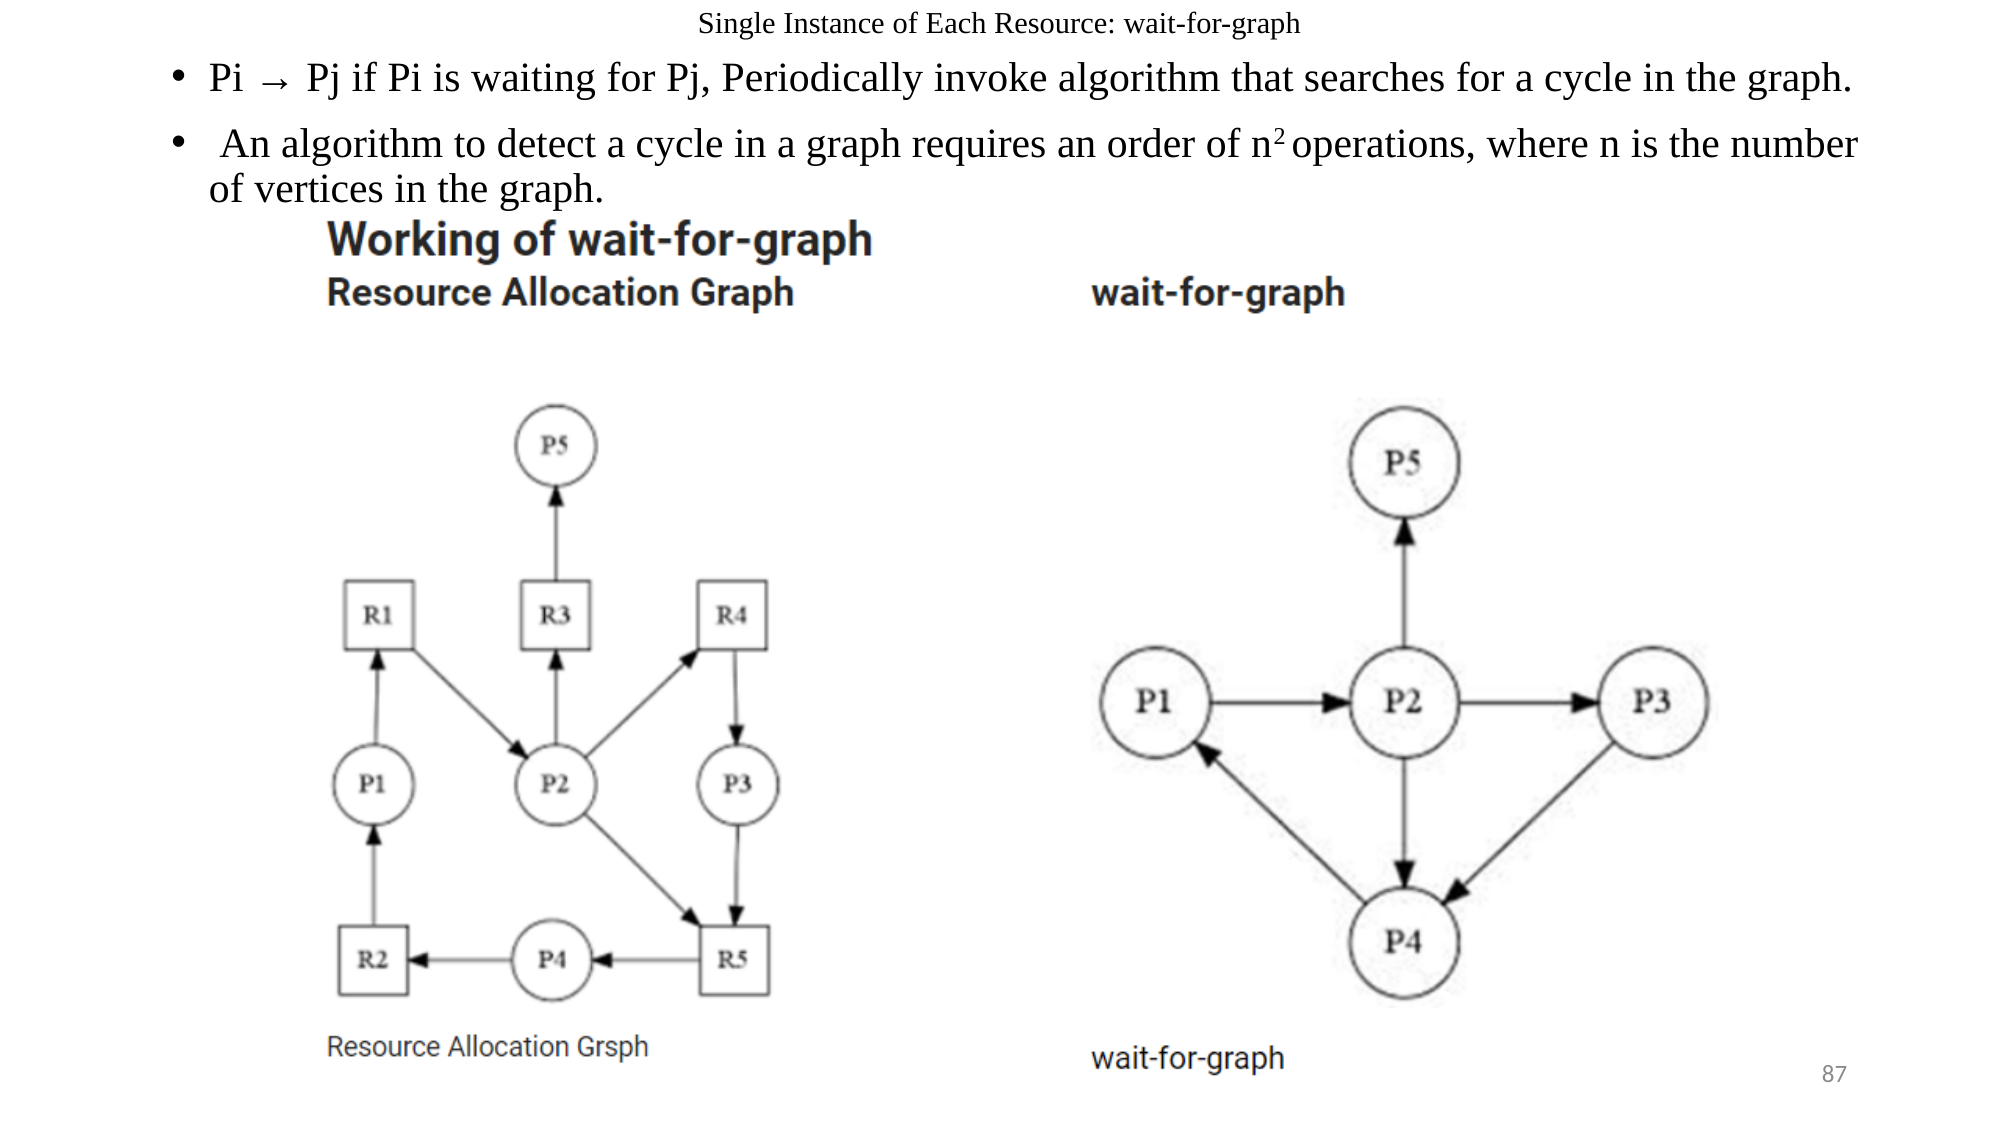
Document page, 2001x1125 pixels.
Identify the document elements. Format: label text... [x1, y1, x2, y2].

picture [264, 212, 1736, 1103]
title Single Instance of Each Resource: wait-for-graph [137, 0, 1863, 48]
slide_number 87 [1736, 1042, 1863, 1103]
list Pi → Pj if Pi is waiting for Pj, Periodically invoke algorithm that searches for a cycle in the graph. An algorithm to detect a cycle in a graph requires an order of n2 operations, where n is the number of vertices in the graph. [156, 47, 1882, 1055]
